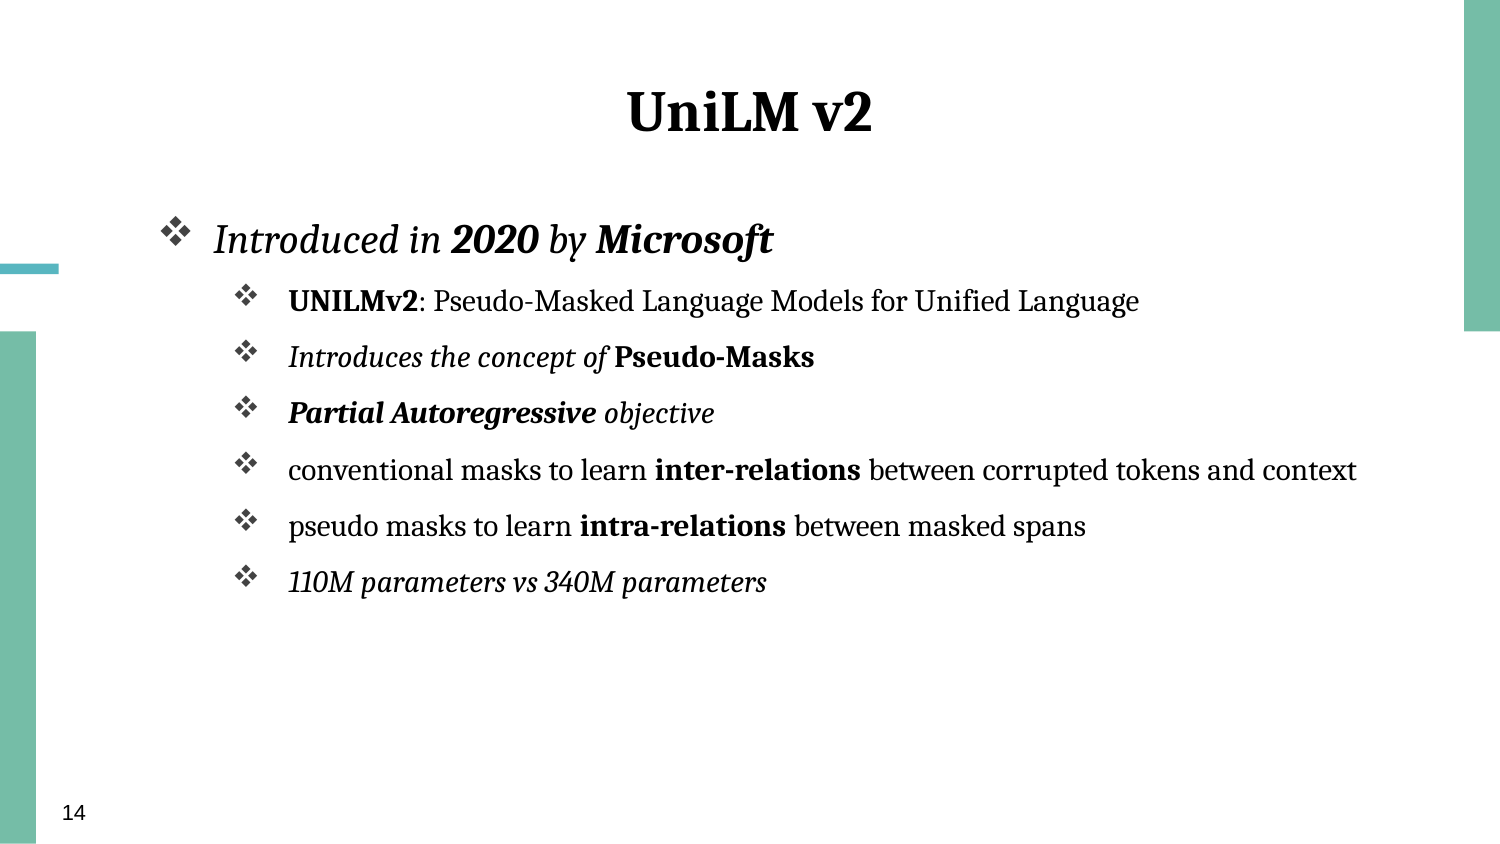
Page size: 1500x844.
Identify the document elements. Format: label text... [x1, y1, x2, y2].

title UniLM v2 [124, 61, 1376, 156]
list Introduced in 2020 by Microsoft UNILMv2: Pseudo-Masked Language Models for Unified Language Introduces the concept of Pseudo-Masks Partial Autoregressive objective conventional masks to learn inter-relations between corrupted tokens and context pseudo masks to learn intra-relations between masked spans 110M parameters vs 340M parameters [117, 171, 1383, 757]
